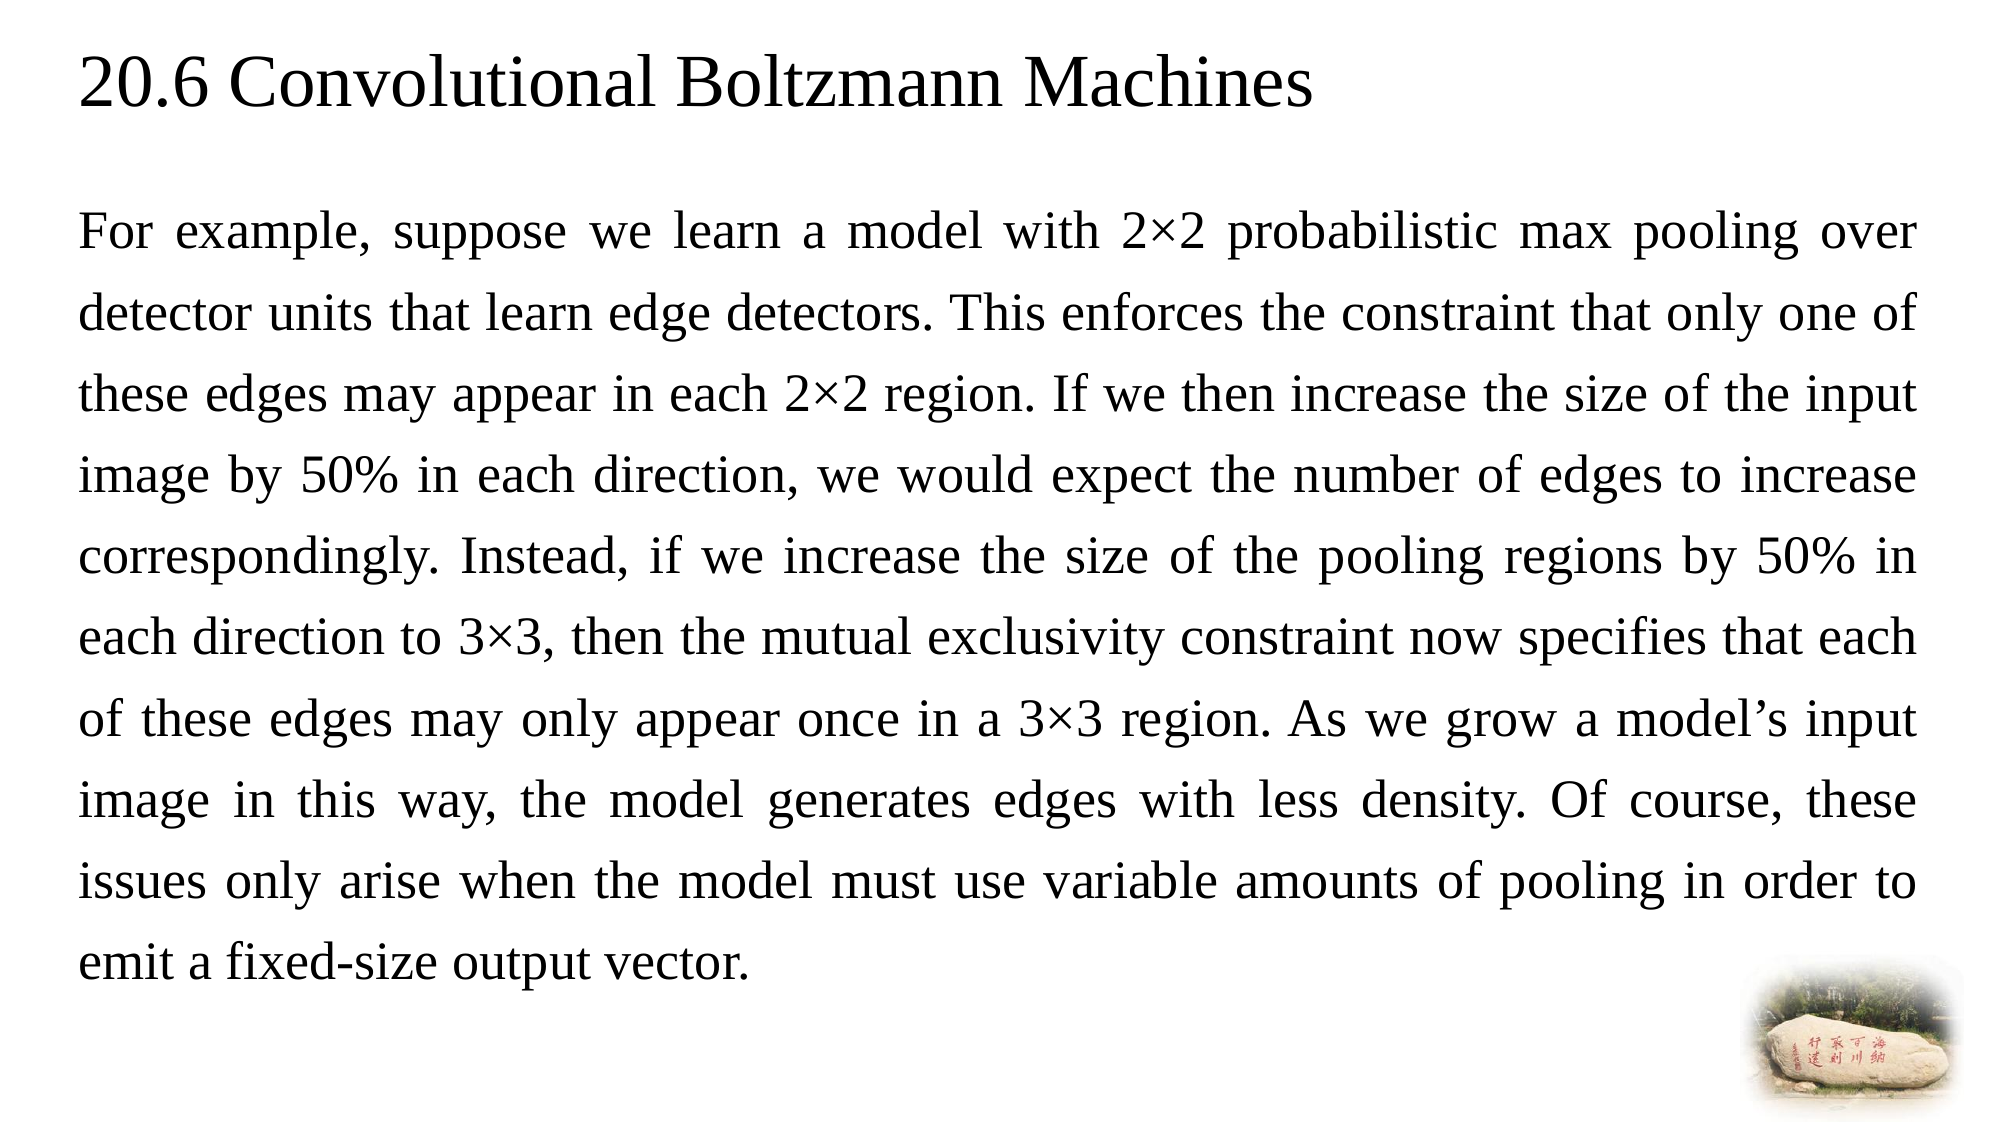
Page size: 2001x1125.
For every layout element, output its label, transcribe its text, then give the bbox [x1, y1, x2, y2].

list For example, suppose we learn a model with 2×2 probabilistic max pooling over detector units that learn edge detectors. This enforces the constraint that only one of these edges may appear in each 2×2 region. If we then increase the size of the input image by 50% in each direction, we would expect the number of edges to increase correspondingly. Instead, if we increase the size of the pooling regions by 50% in each direction to 3×3, then the mutual exclusivity constraint now specifies that each of these edges may only appear once in a 3×3 region. As we grow a model’s input image in this way, the model generates edges with less density. Of course, these issues only arise when the model must use variable amounts of pooling in order to emit a fixed-size output vector. [63, 171, 1936, 1014]
title 20.6 Convolutional Boltzmann Machines [63, 21, 1936, 142]
picture [1740, 951, 1967, 1122]
